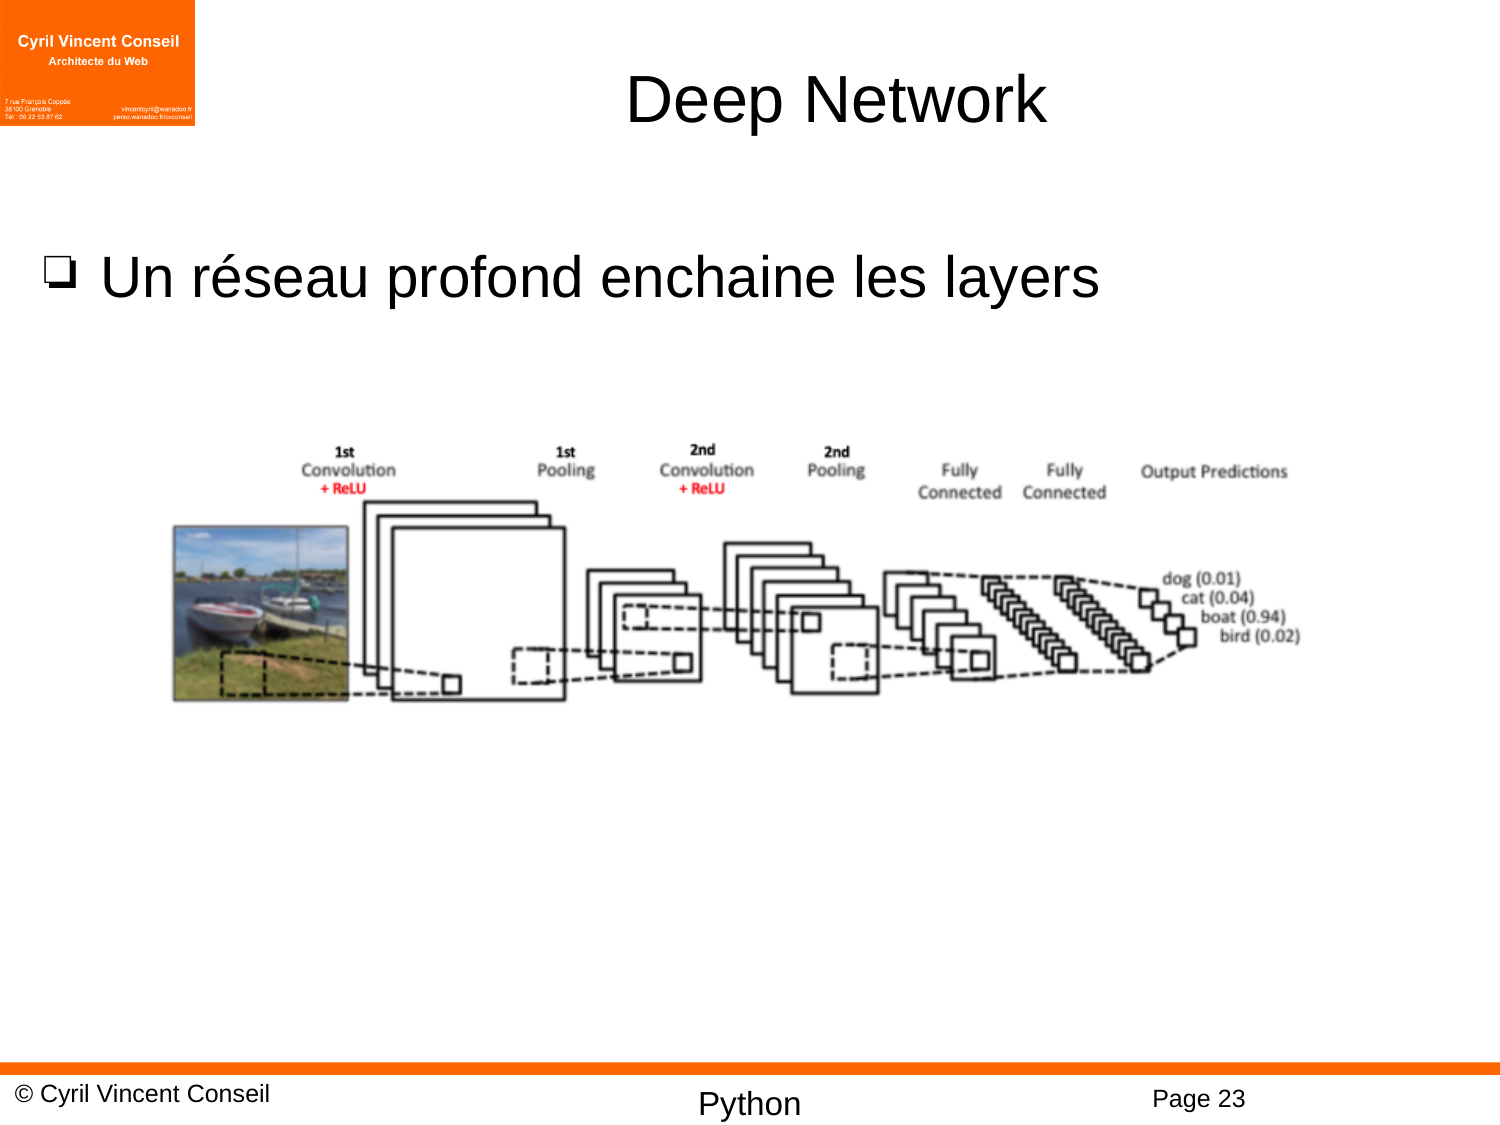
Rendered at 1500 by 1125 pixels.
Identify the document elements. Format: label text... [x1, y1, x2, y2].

title Deep Network [194, 2, 1480, 190]
picture [0, 0, 195, 126]
list Un réseau profond enchaine les layers [29, 231, 1468, 1059]
picture [163, 432, 1334, 711]
